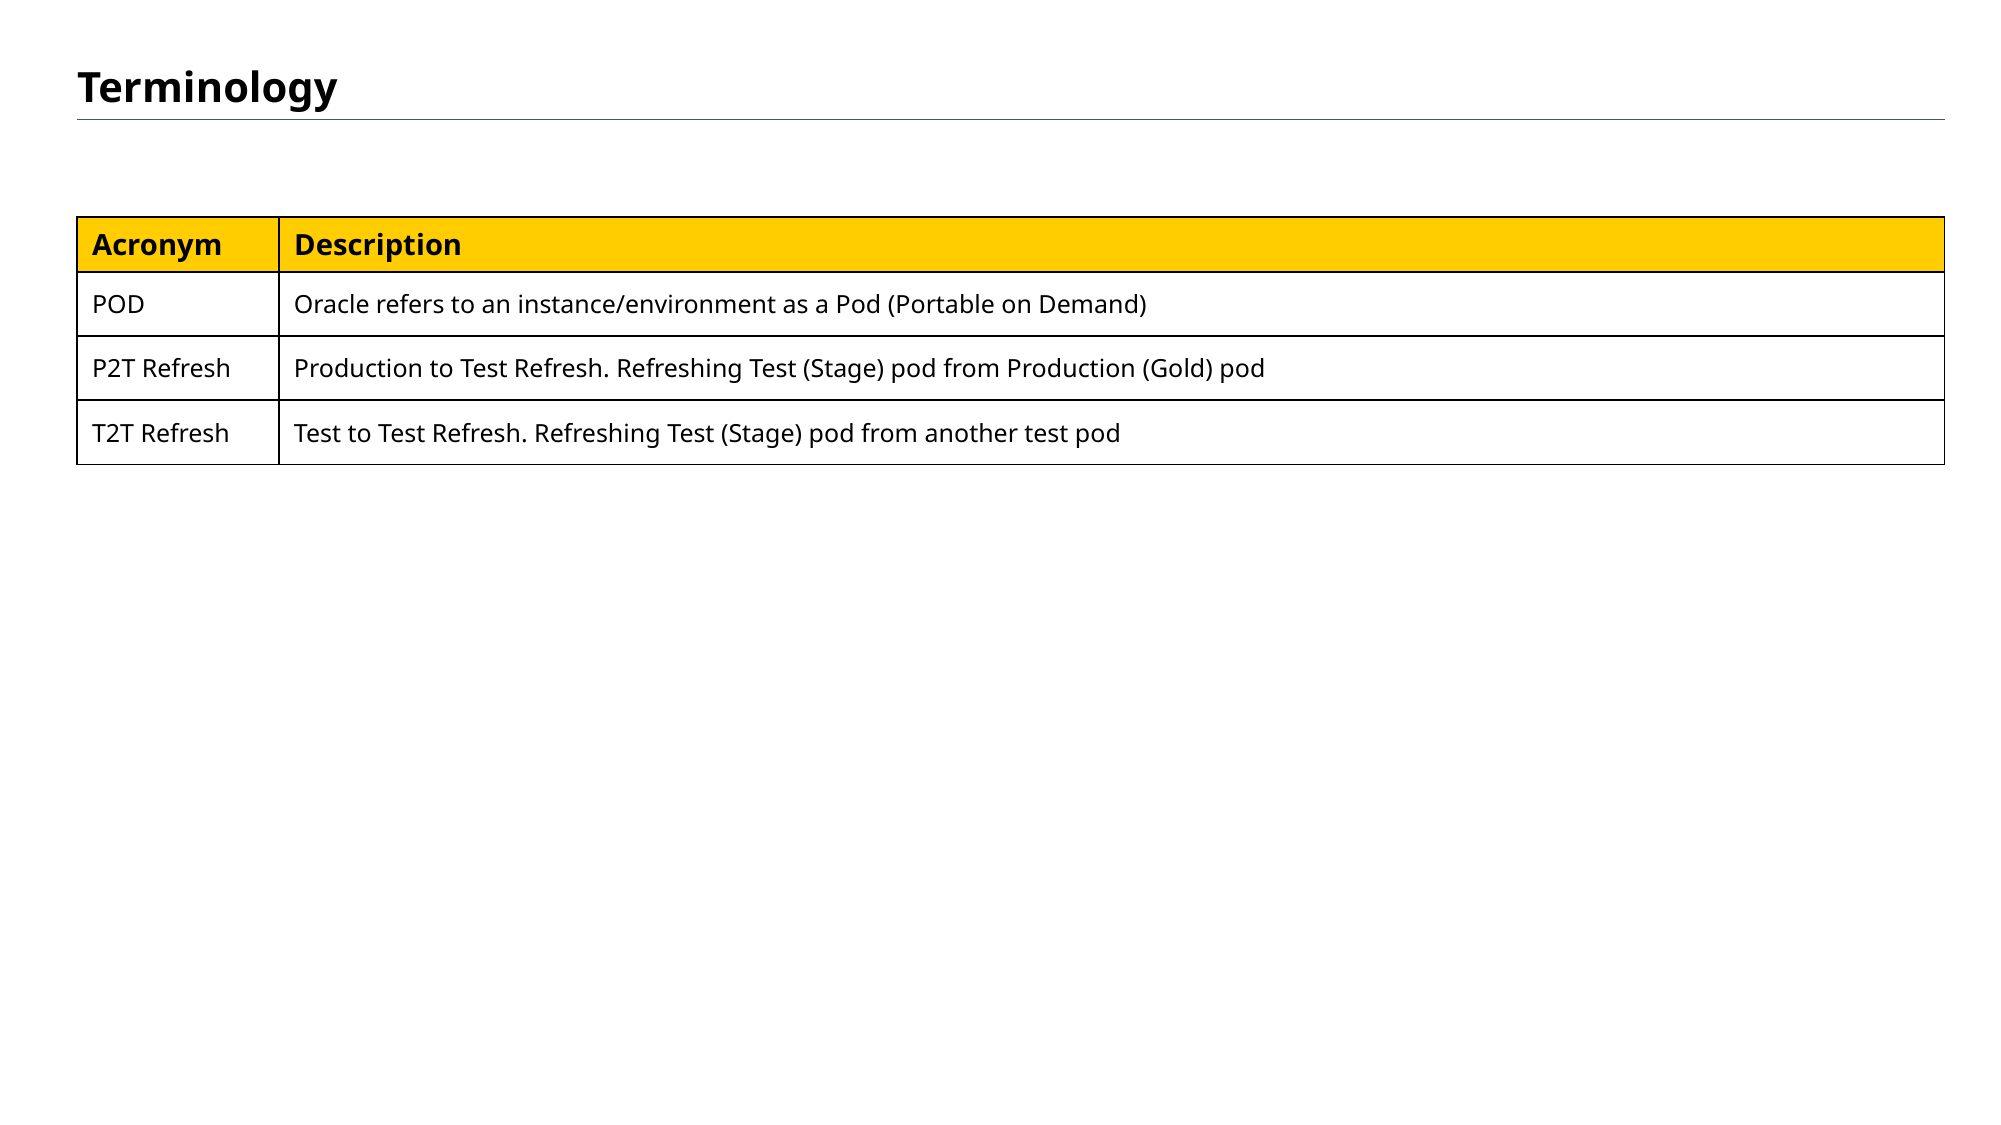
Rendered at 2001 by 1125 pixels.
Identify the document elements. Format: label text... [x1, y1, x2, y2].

table_cell POD [78, 273, 278, 335]
table_cell Test to Test Refresh. Refreshing Test (Stage) pod from another test pod [280, 401, 1944, 464]
table_cell Oracle refers to an instance/environment as a Pod (Portable on Demand) [280, 273, 1944, 335]
table_cell T2T Refresh [78, 401, 278, 464]
table_header Description [280, 218, 1944, 271]
table_header Acronym [78, 218, 278, 271]
table_cell Production to Test Refresh. Refreshing Test (Stage) pod from Production (Gold) pod [280, 337, 1944, 399]
table_cell P2T Refresh [78, 337, 278, 399]
title Terminology [77, 66, 1923, 119]
